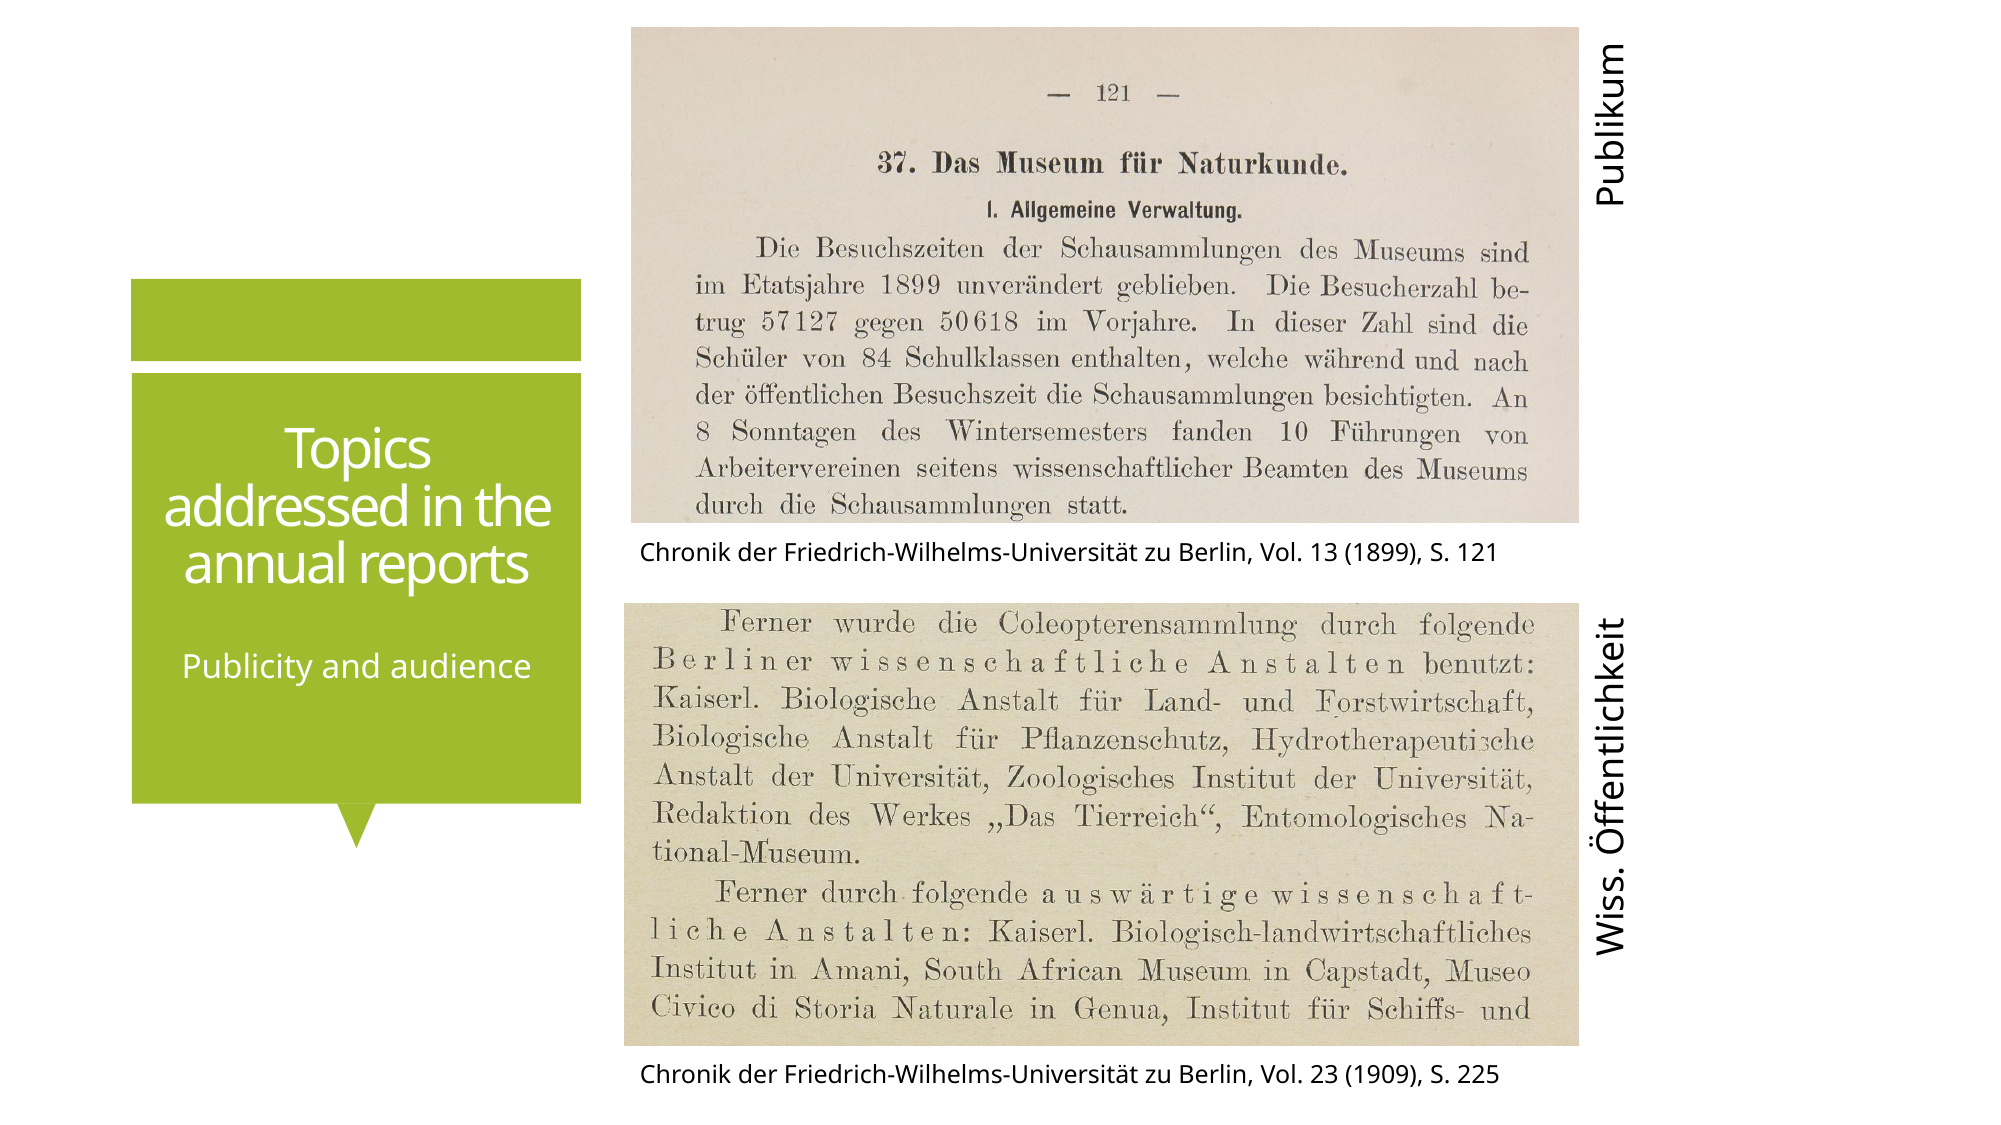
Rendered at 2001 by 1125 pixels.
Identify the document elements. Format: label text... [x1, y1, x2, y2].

list Chronik der Friedrich-Wilhelms-Universität zu Berlin, Vol. 13 (1899), S. 121 [624, 522, 1937, 576]
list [631, 27, 1579, 523]
text_box [145, 625, 524, 785]
list Chronik der Friedrich-Wilhelms-Universität zu Berlin, Vol. 23 (1909), S. 225 [624, 1045, 1938, 1098]
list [624, 603, 1579, 1046]
text_box Publikum [1579, 27, 1639, 224]
text_box Wiss. Öffentlichkeit [1579, 603, 1639, 972]
list Publicity and audience [145, 630, 569, 790]
title Topics addressed in the annual reports [145, 387, 569, 630]
